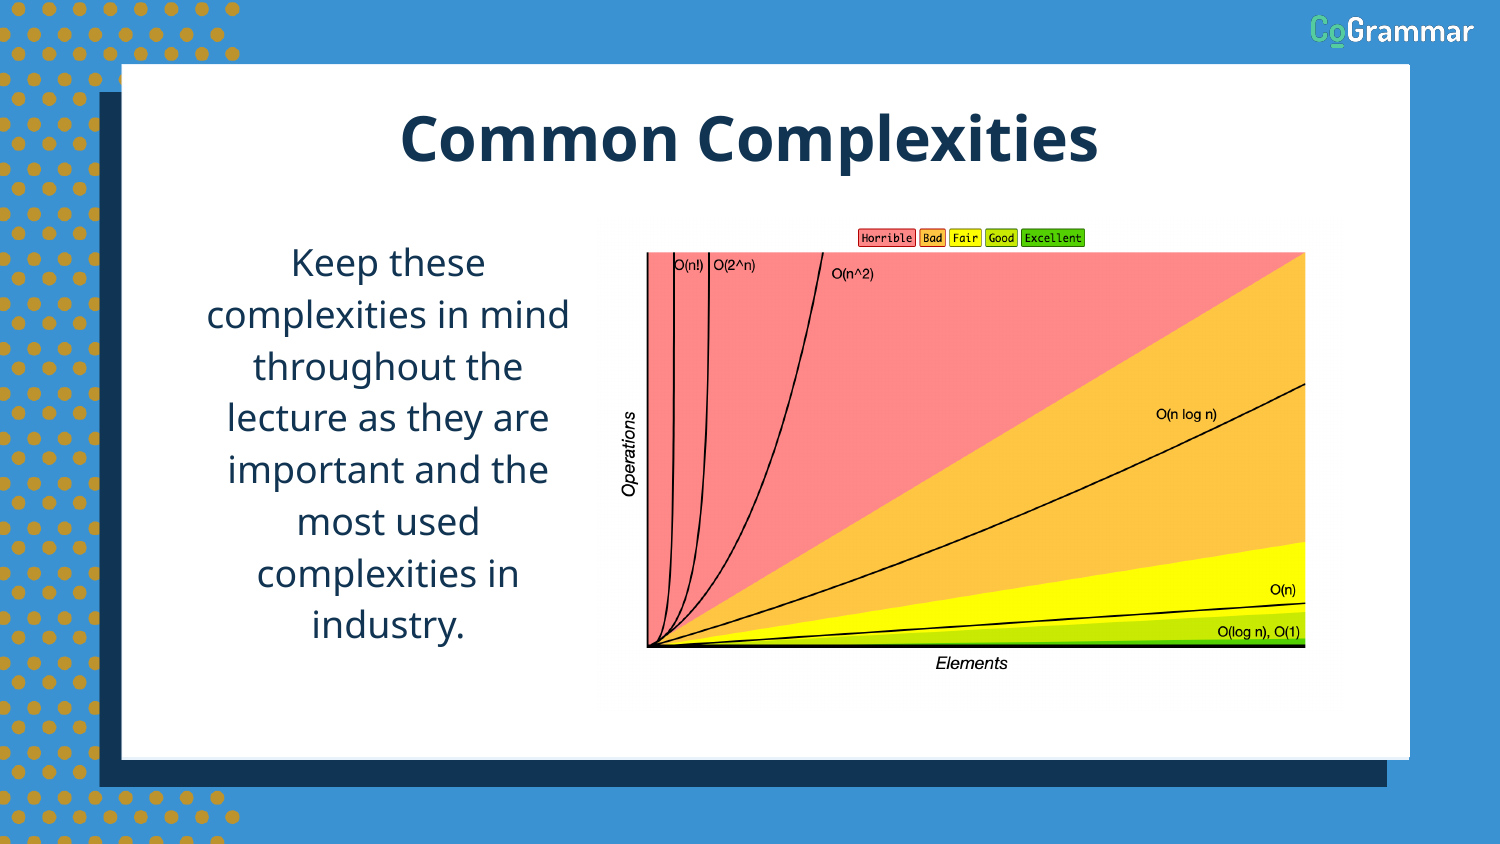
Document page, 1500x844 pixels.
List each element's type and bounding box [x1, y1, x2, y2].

text_box [0, 0, 1500, 844]
picture [1310, 15, 1474, 48]
picture [596, 217, 1344, 711]
